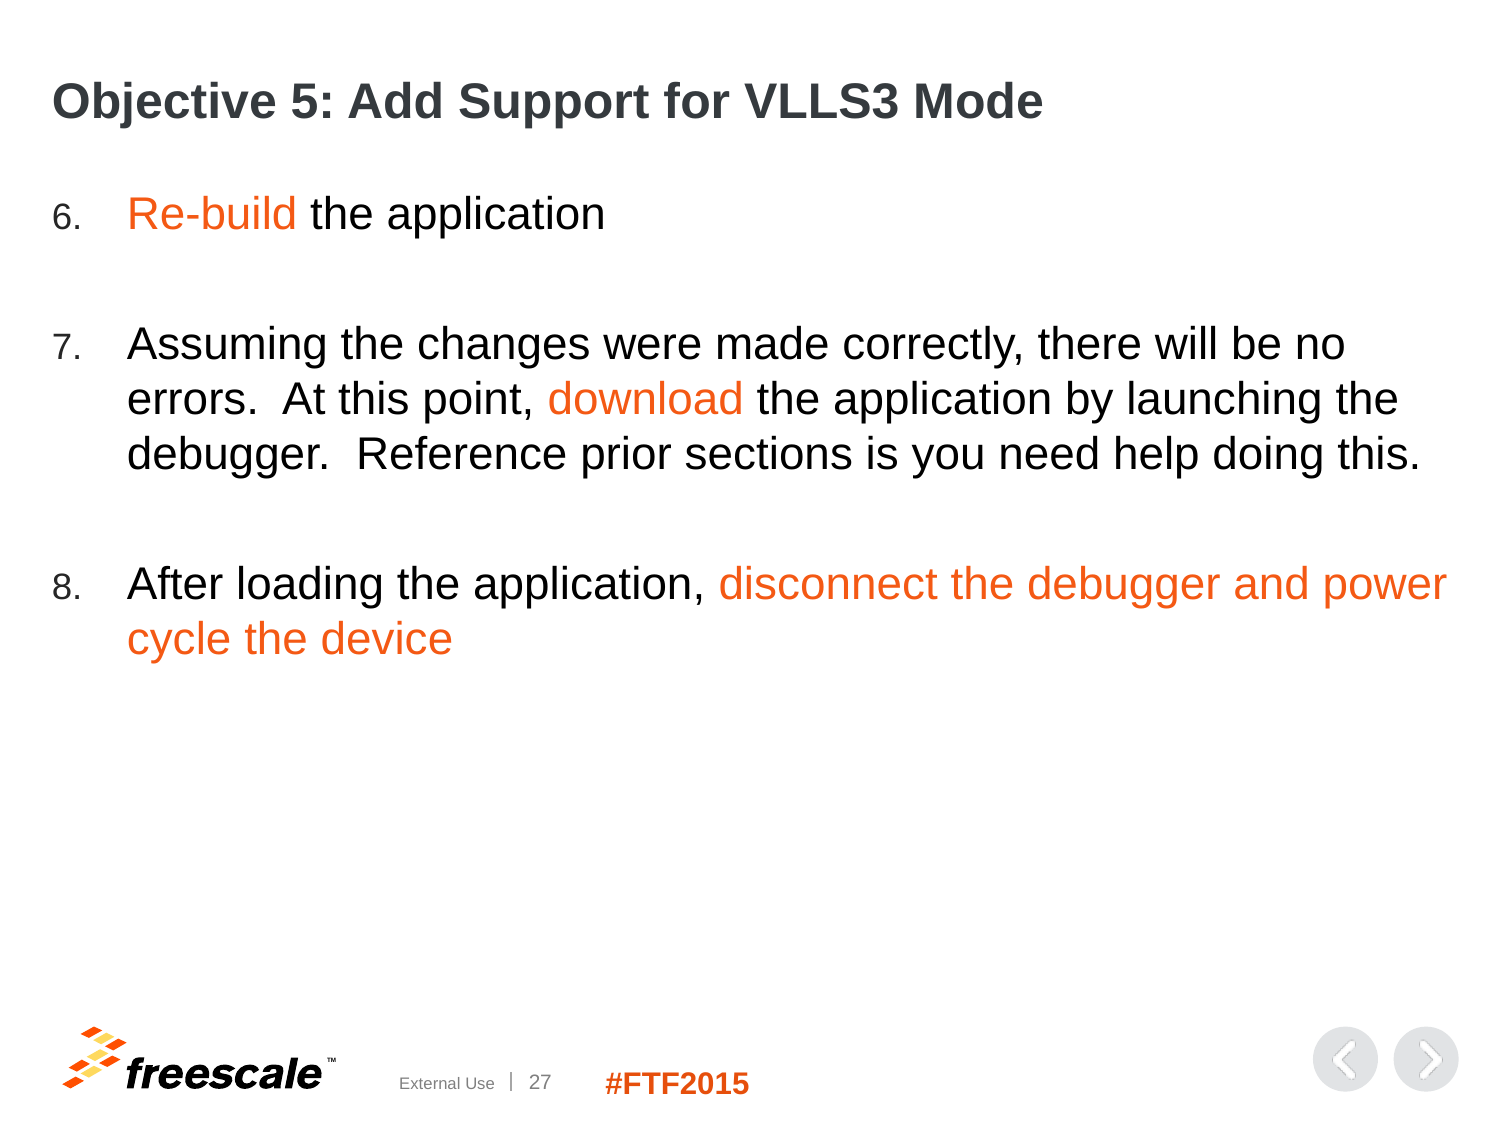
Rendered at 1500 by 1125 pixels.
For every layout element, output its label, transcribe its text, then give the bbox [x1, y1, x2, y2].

list Re-build the application Assuming the changes were made correctly, there will be no errors. At this point, download the application by launching the debugger. Reference prior sections is you need help doing this. After loading the application, disconnect the debugger and power cycle the device [36, 176, 1472, 942]
title Objective 5: Add Support for VLLS3 Mode [36, 45, 1472, 153]
picture [1400, 1032, 1459, 1088]
picture [1316, 1032, 1376, 1088]
